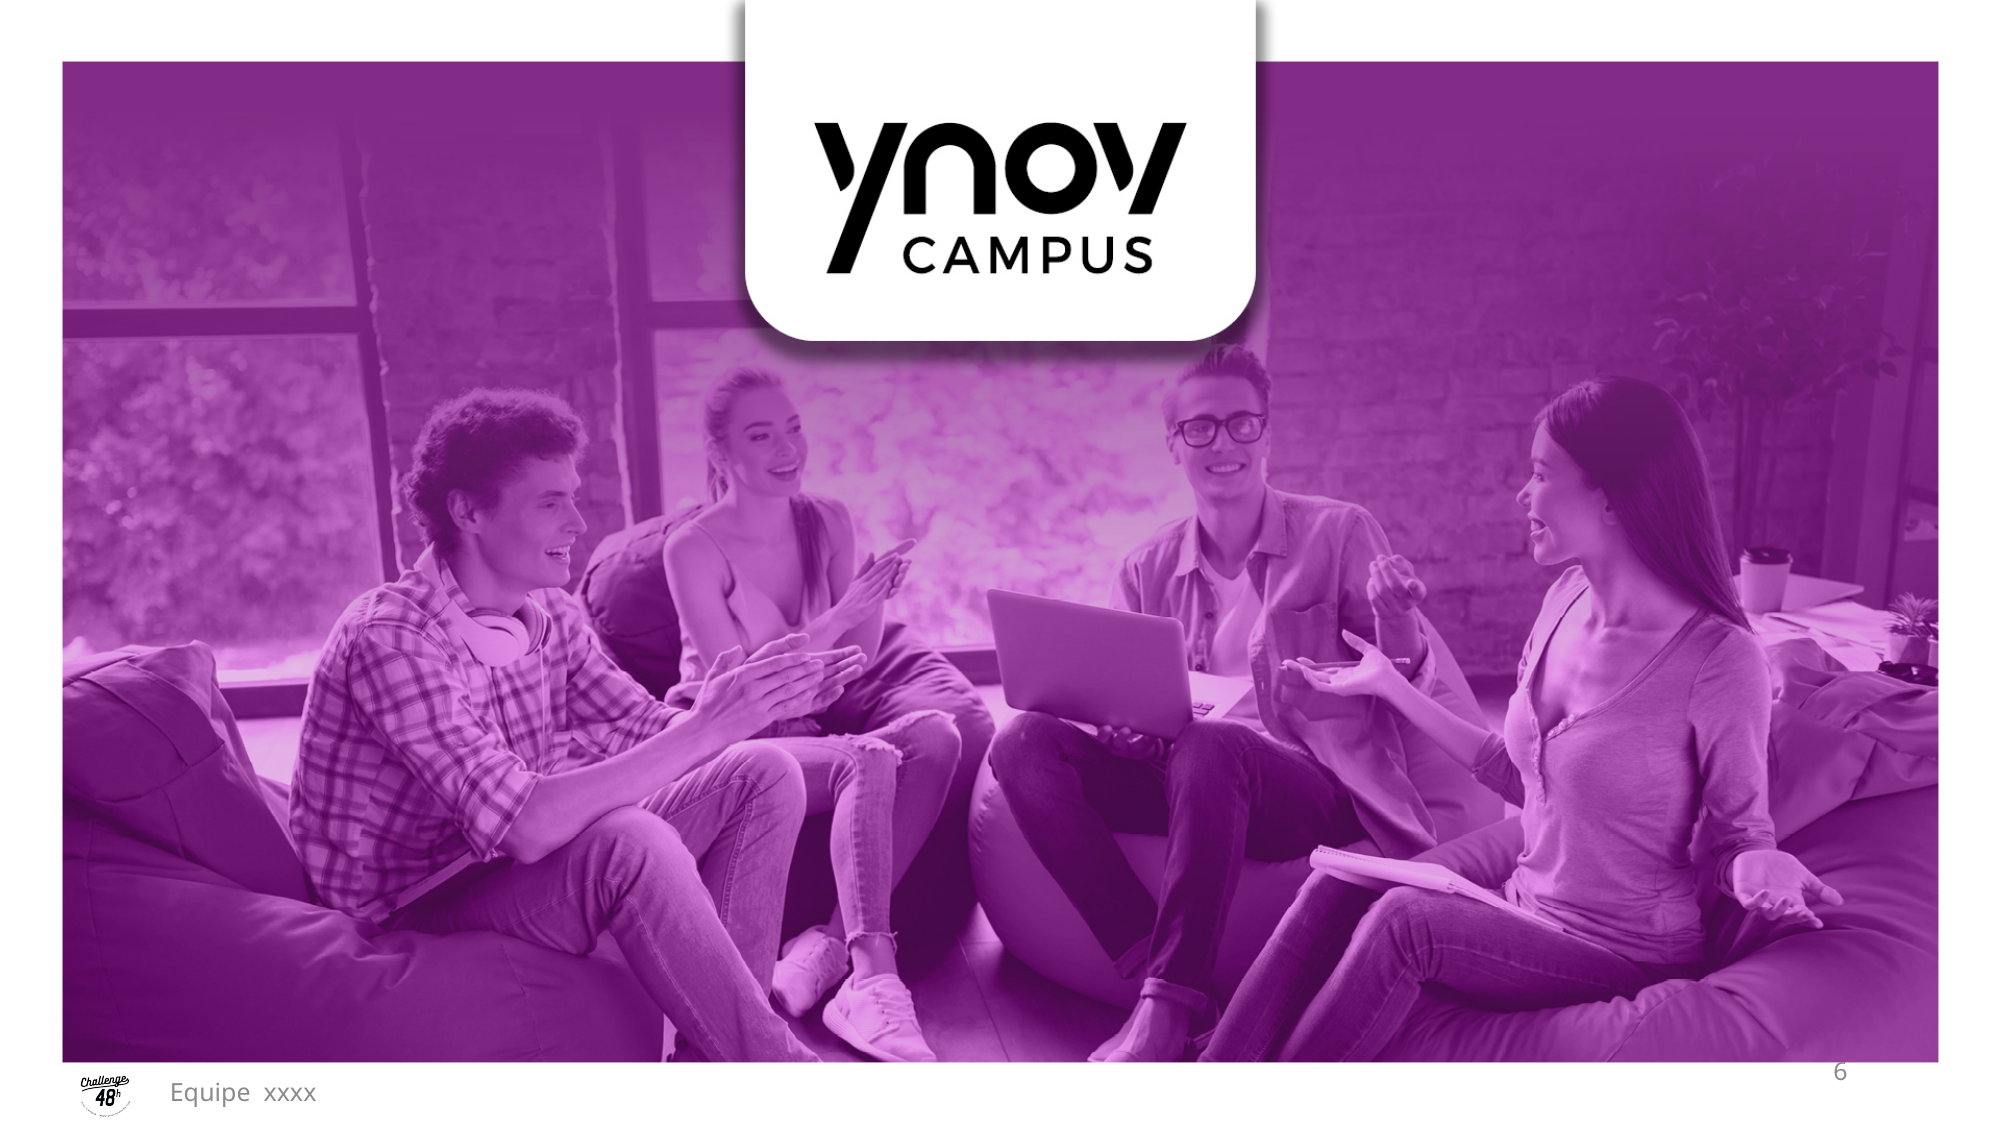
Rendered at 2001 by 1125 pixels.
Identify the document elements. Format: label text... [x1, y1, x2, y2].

footer Equipe xxxx [154, 1061, 830, 1121]
slide_number 6 [1412, 1042, 1863, 1103]
picture [0, 0, 2001, 1125]
